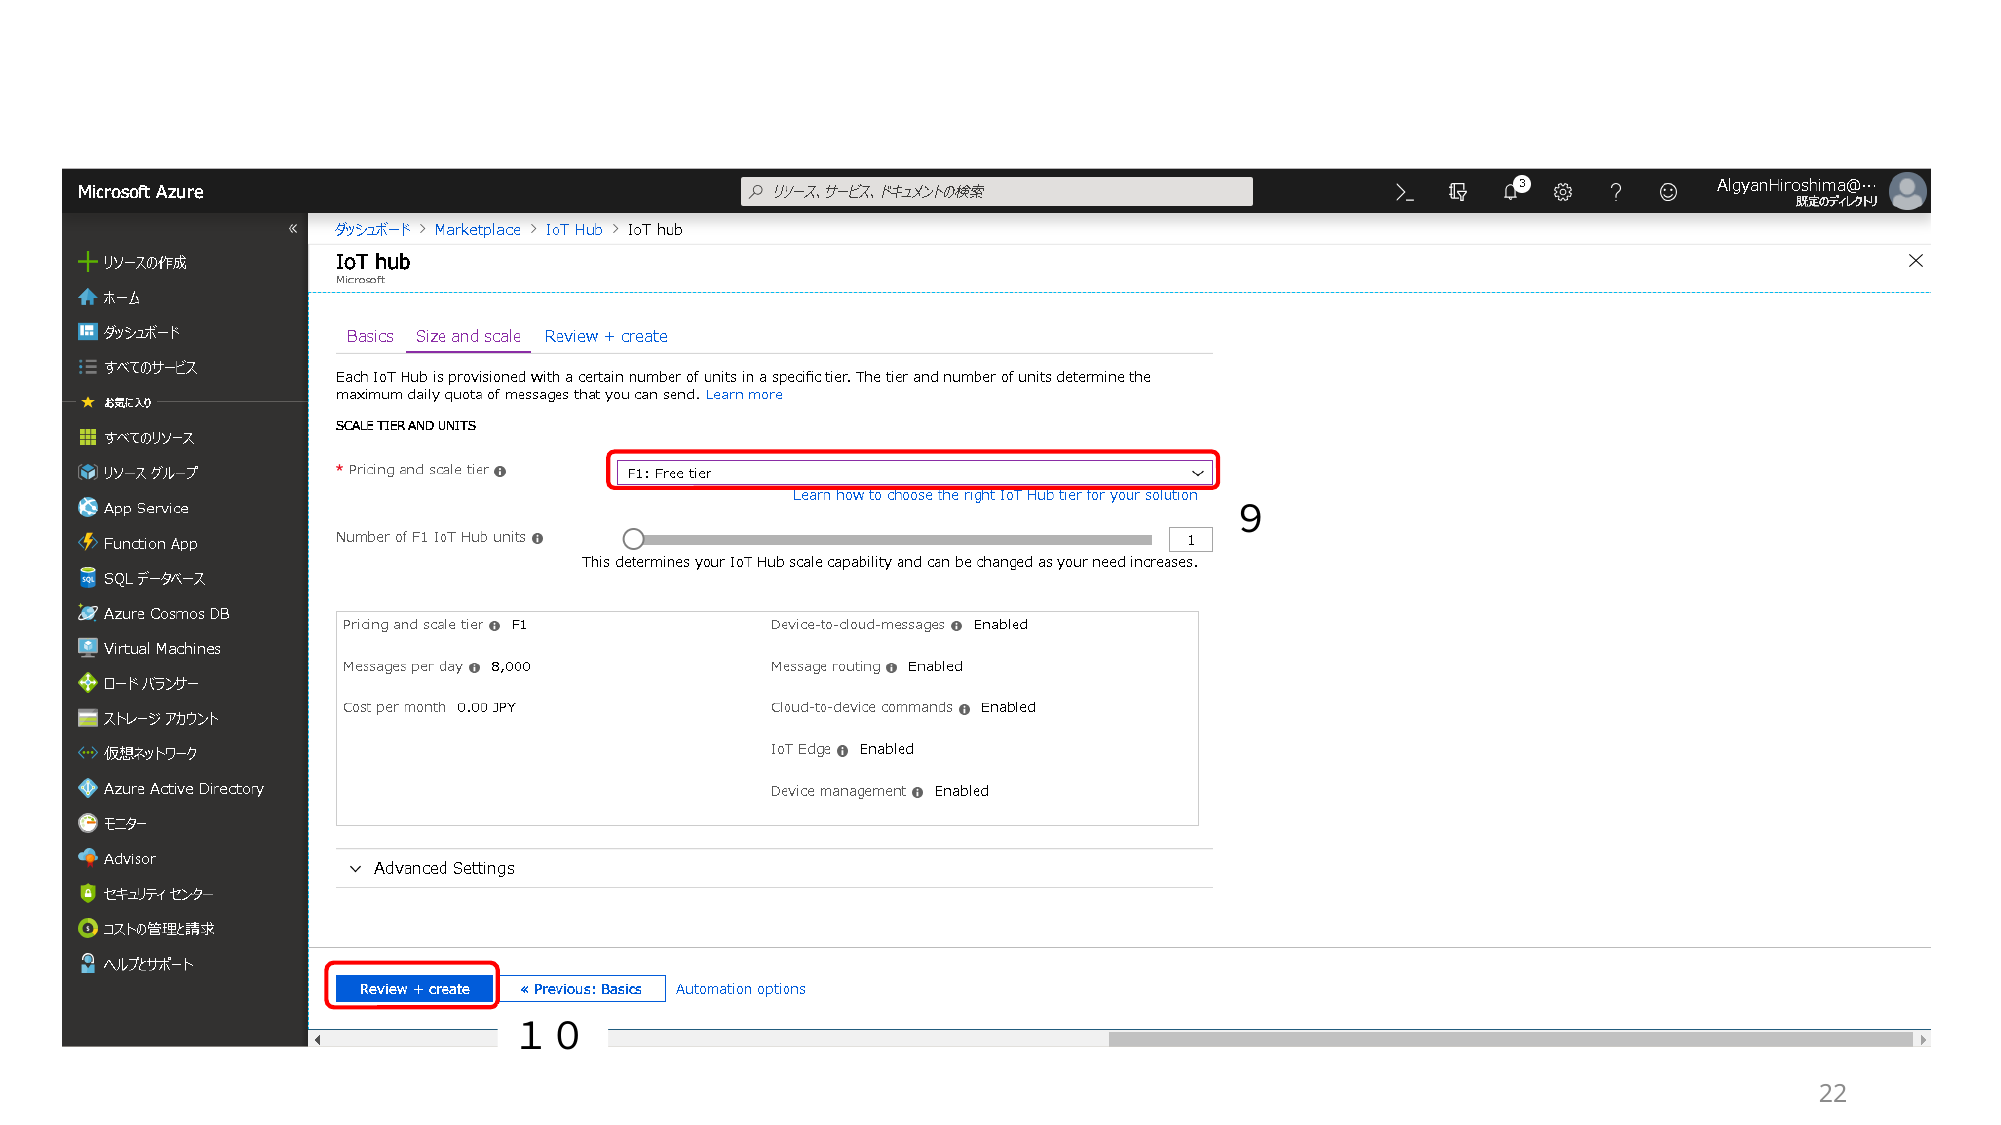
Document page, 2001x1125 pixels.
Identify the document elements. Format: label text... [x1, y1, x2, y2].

slide_number 22 [1412, 1065, 1863, 1125]
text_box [62, 168, 1931, 1065]
